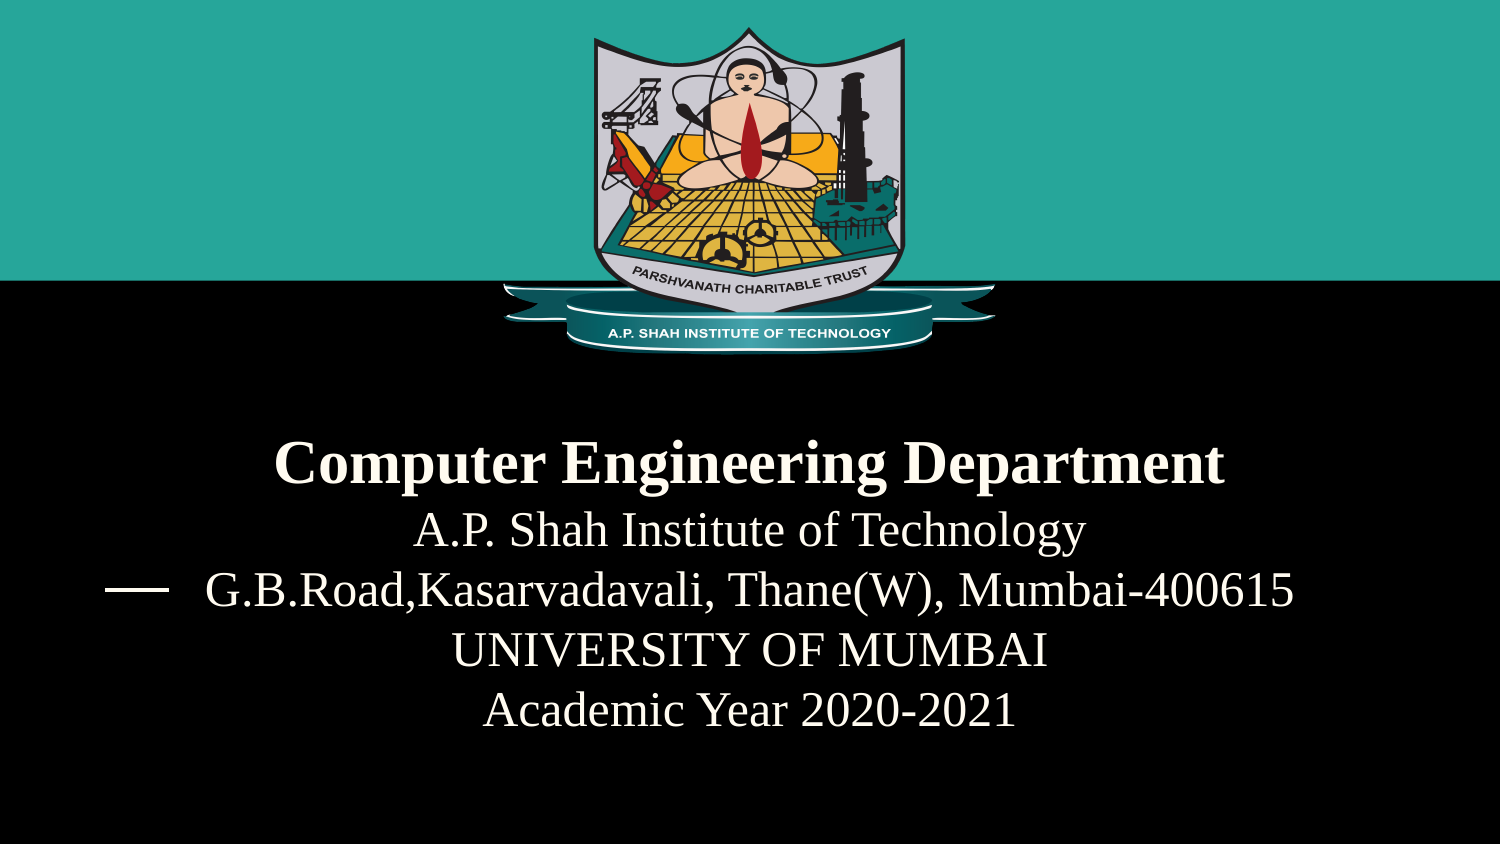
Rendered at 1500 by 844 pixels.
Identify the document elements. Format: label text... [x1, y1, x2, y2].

title Computer Engineering Department A.P. Shah Institute of Technology G.B.Road,Kasarvadavali, Thane(W), Mumbai-400615 UNIVERSITY OF MUMBAI Academic Year 2020-2021 [84, 365, 1416, 752]
picture [503, 27, 997, 356]
